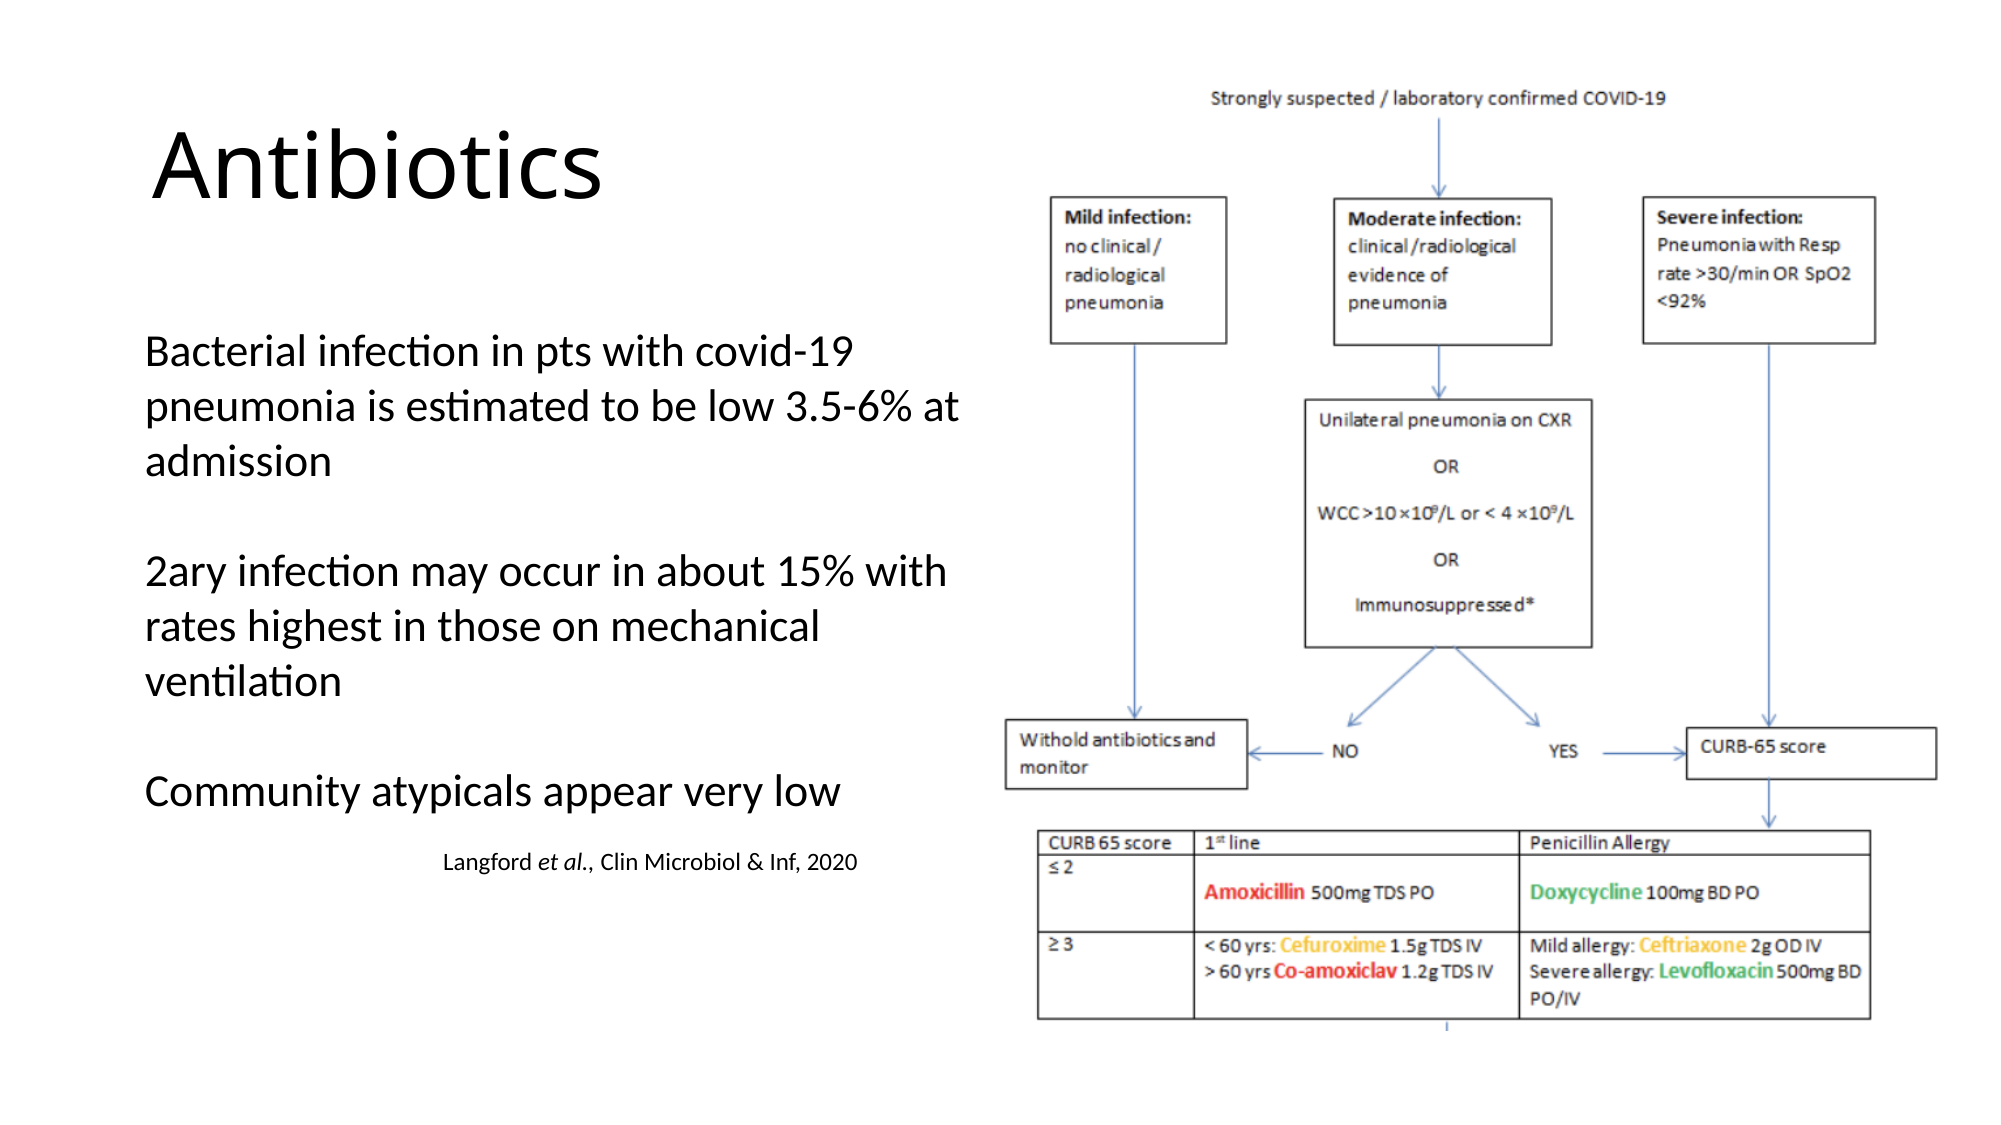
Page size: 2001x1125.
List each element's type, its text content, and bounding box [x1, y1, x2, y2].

title Antibiotics [137, 59, 976, 278]
text_box Langford et al., Clin Microbiol & Inf, 2020 [428, 838, 874, 883]
picture [976, 59, 1955, 1031]
text_box Bacterial infection in pts with covid-19 pneumonia is estimated to be low 3.5-6% at admission 2ary infection may occur in about 15% with rates highest in those on mechanical ventilation Community atypicals appear very low [129, 313, 976, 823]
